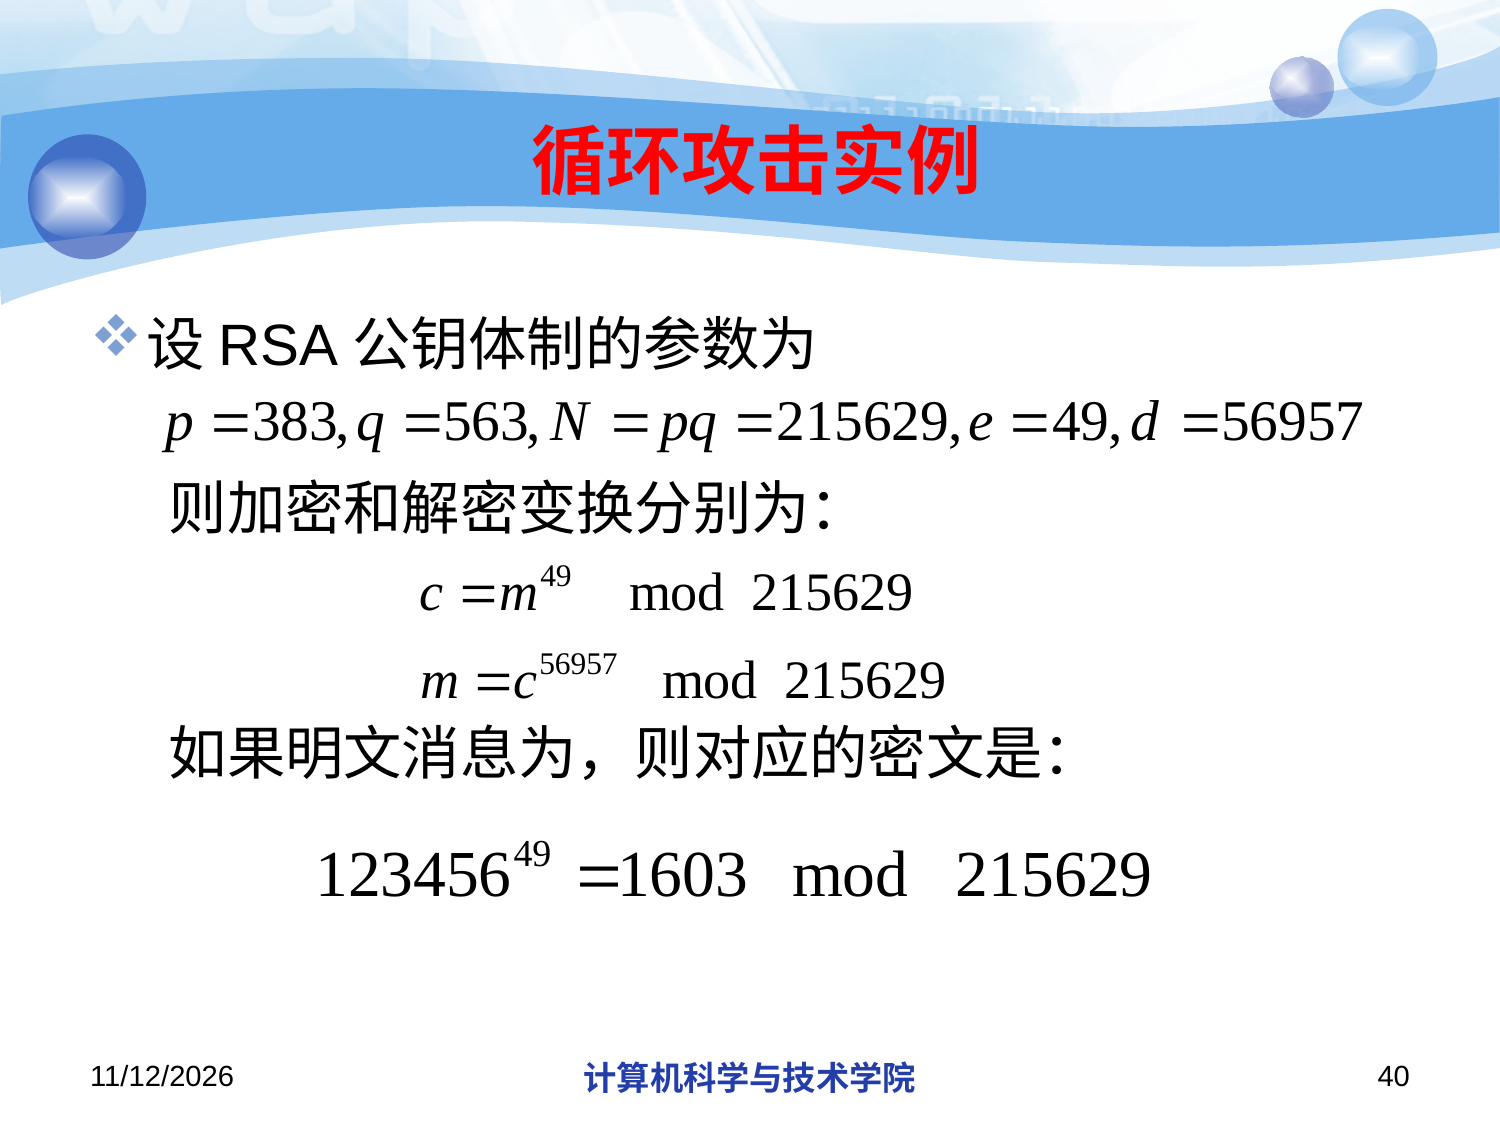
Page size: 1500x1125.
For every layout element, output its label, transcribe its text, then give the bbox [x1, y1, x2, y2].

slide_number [74, 1049, 426, 1103]
title 循环攻击实例 [149, 112, 1363, 206]
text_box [312, 824, 1166, 913]
slide_number 40 [1074, 1049, 1426, 1103]
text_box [412, 549, 955, 713]
picture [0, 0, 1500, 112]
footer 计算机科学与技术学院 [512, 1049, 988, 1103]
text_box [149, 387, 1376, 465]
